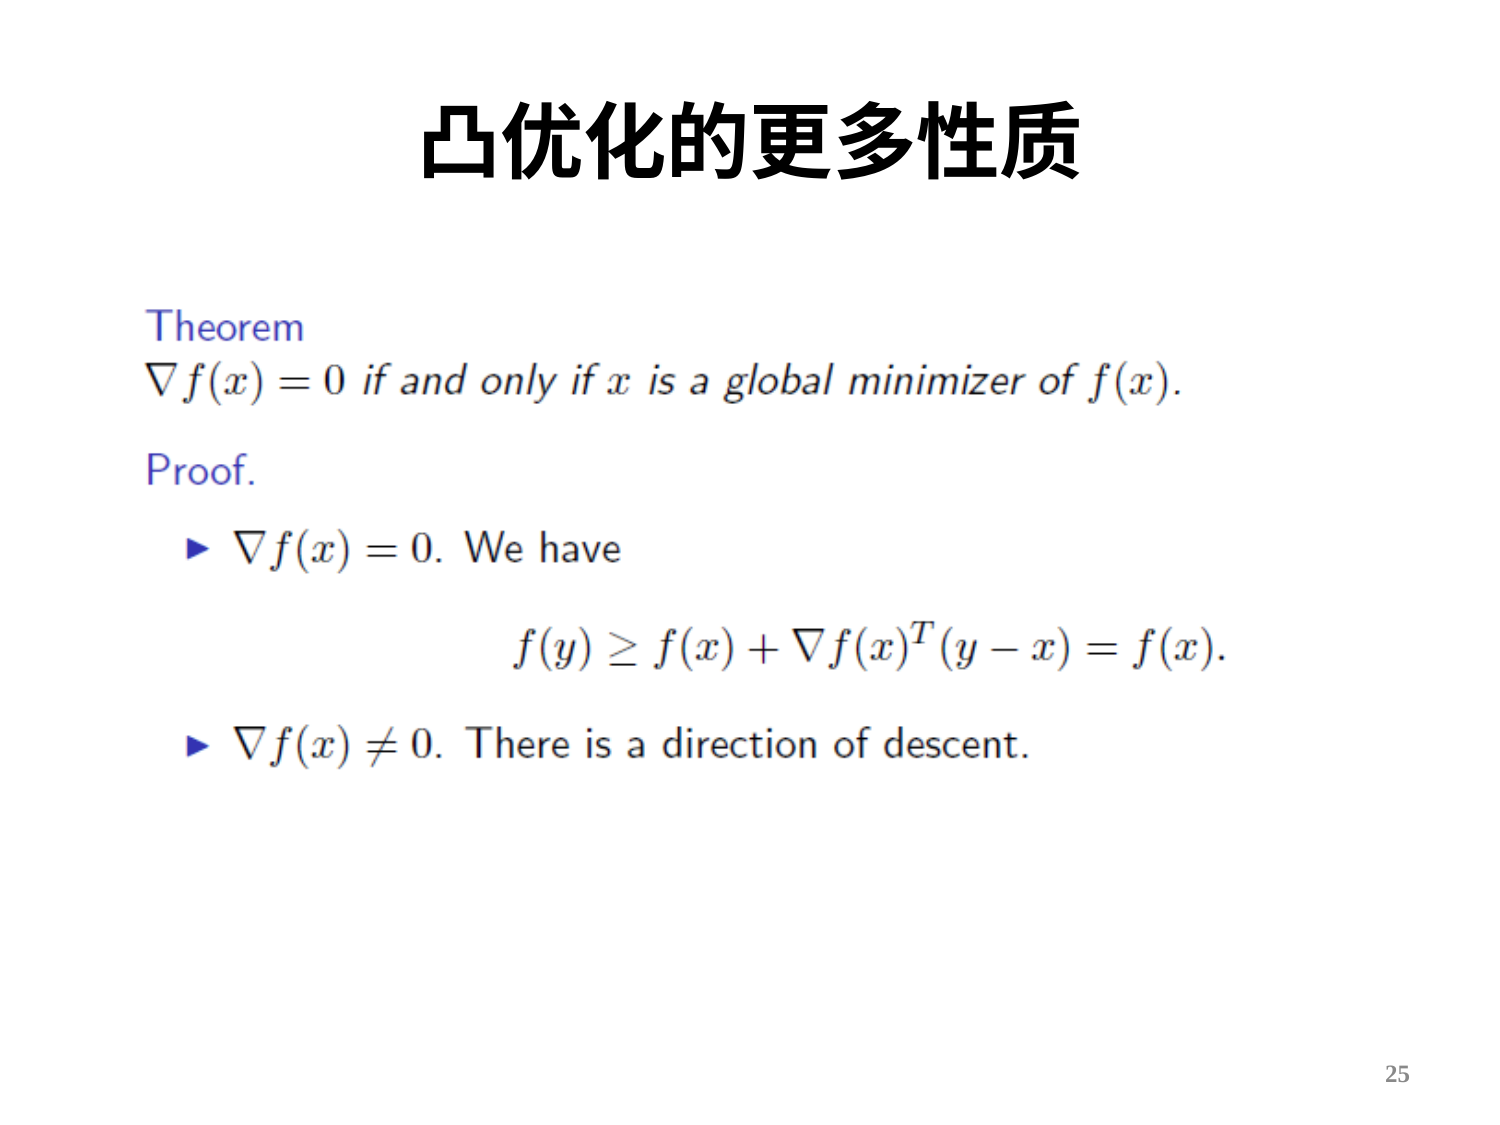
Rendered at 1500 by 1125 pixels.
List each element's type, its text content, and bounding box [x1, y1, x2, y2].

title 凸优化的更多性质 [75, 45, 1425, 233]
slide_number 25 [1074, 1042, 1425, 1103]
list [124, 283, 1389, 821]
